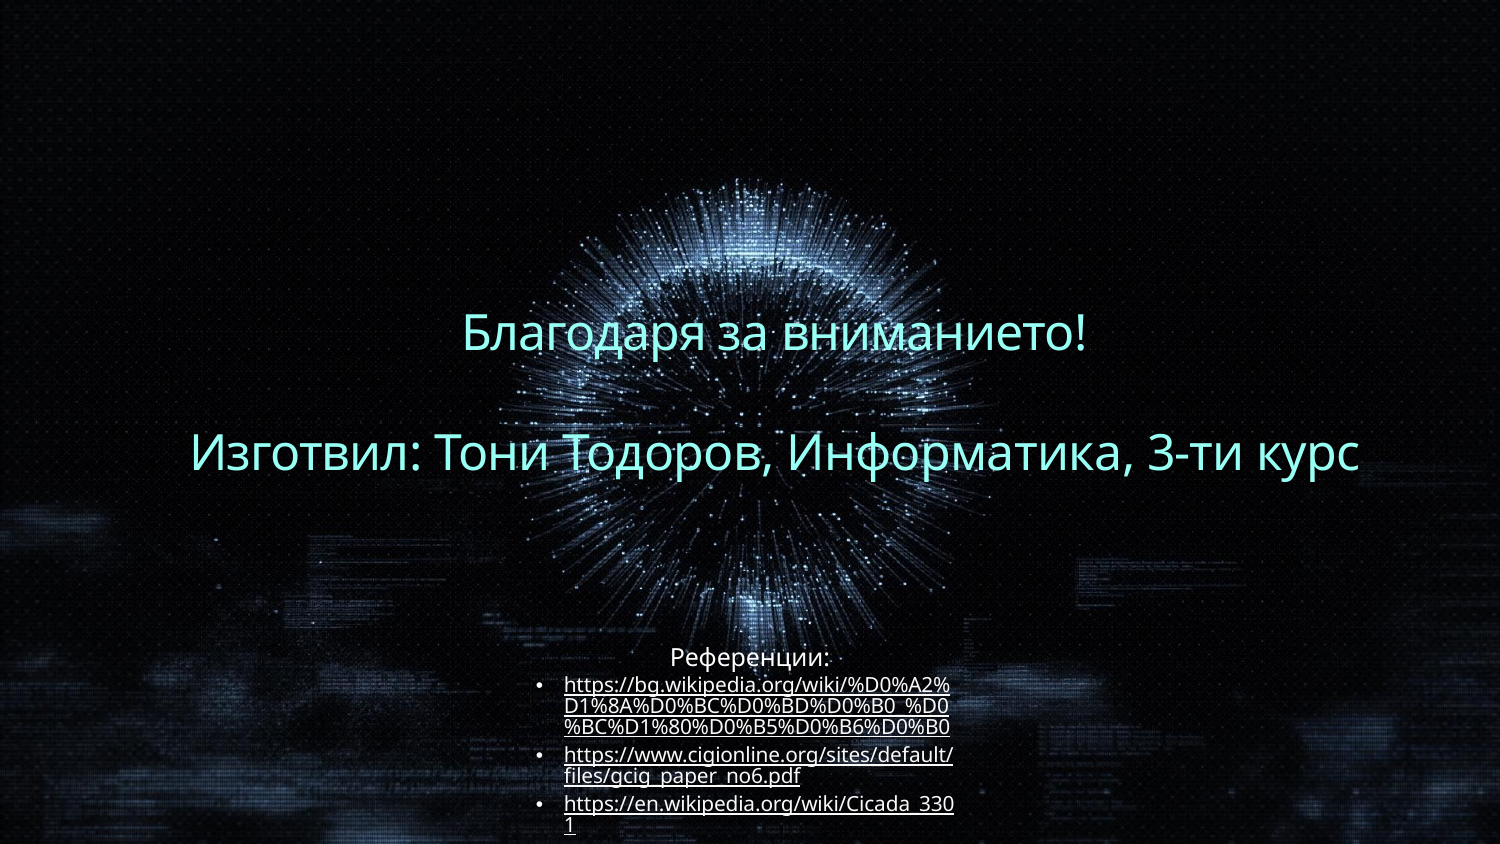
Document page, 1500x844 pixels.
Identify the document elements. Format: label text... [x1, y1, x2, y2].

text_box Референции: https://bg.wikipedia.org/wiki/%D0%A2%D1%8A%D0%BC%D0%BD%D0%B0_%D0%BC%D1%80%D0%B5%D0%B6%D0%B0 https://www.cigionline.org/sites/default/files/gcig_paper_no6.pdf https://en.wikipedia.org/wiki/Cicada_3301 [521, 634, 979, 844]
picture [0, 0, 1500, 844]
title Благодаря за вниманието! Изготвил: Тони Тодоров, Информатика, 3-ти курс [137, 300, 1413, 544]
